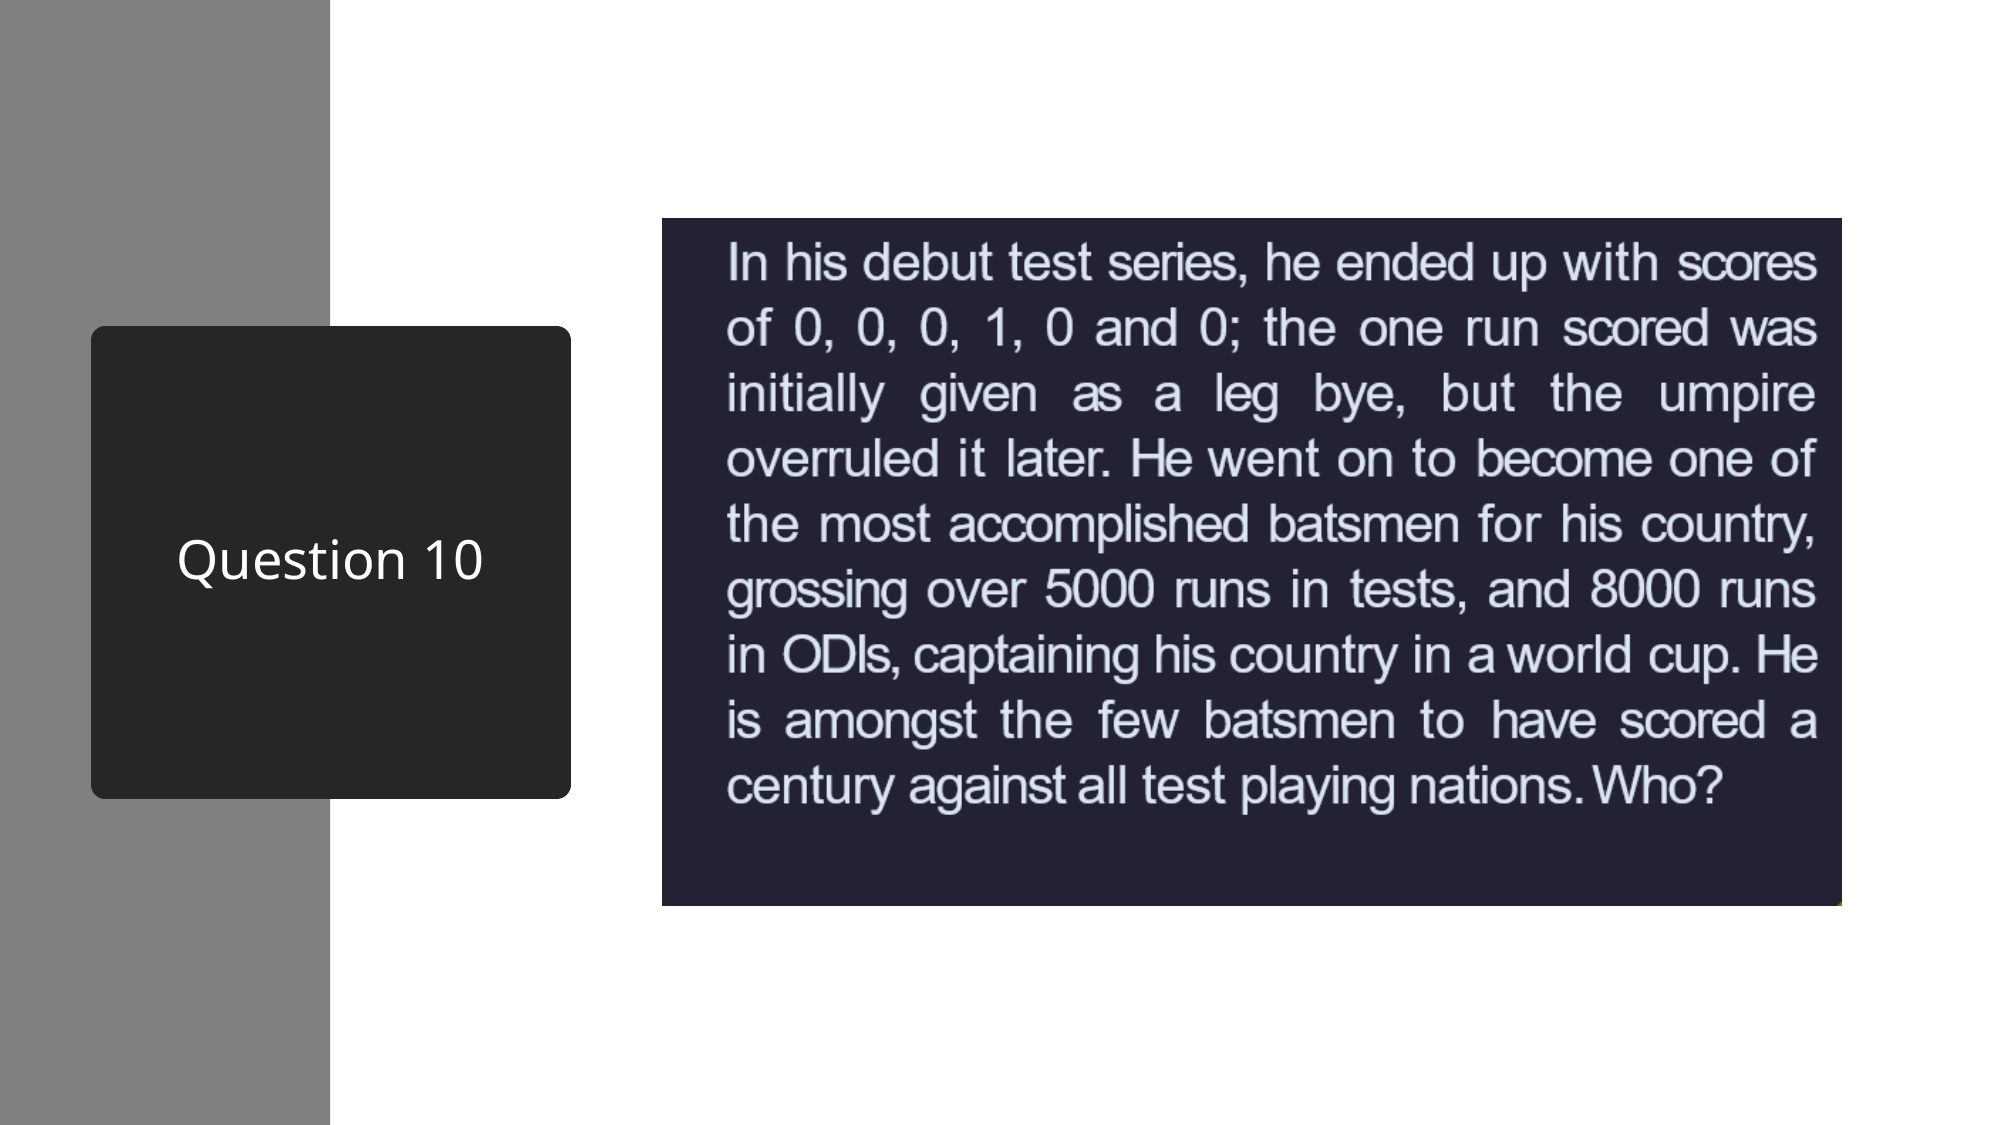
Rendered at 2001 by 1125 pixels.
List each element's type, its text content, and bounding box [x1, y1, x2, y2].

title Question 10 [105, 340, 557, 785]
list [662, 218, 1842, 906]
text_box [0, 0, 331, 1125]
